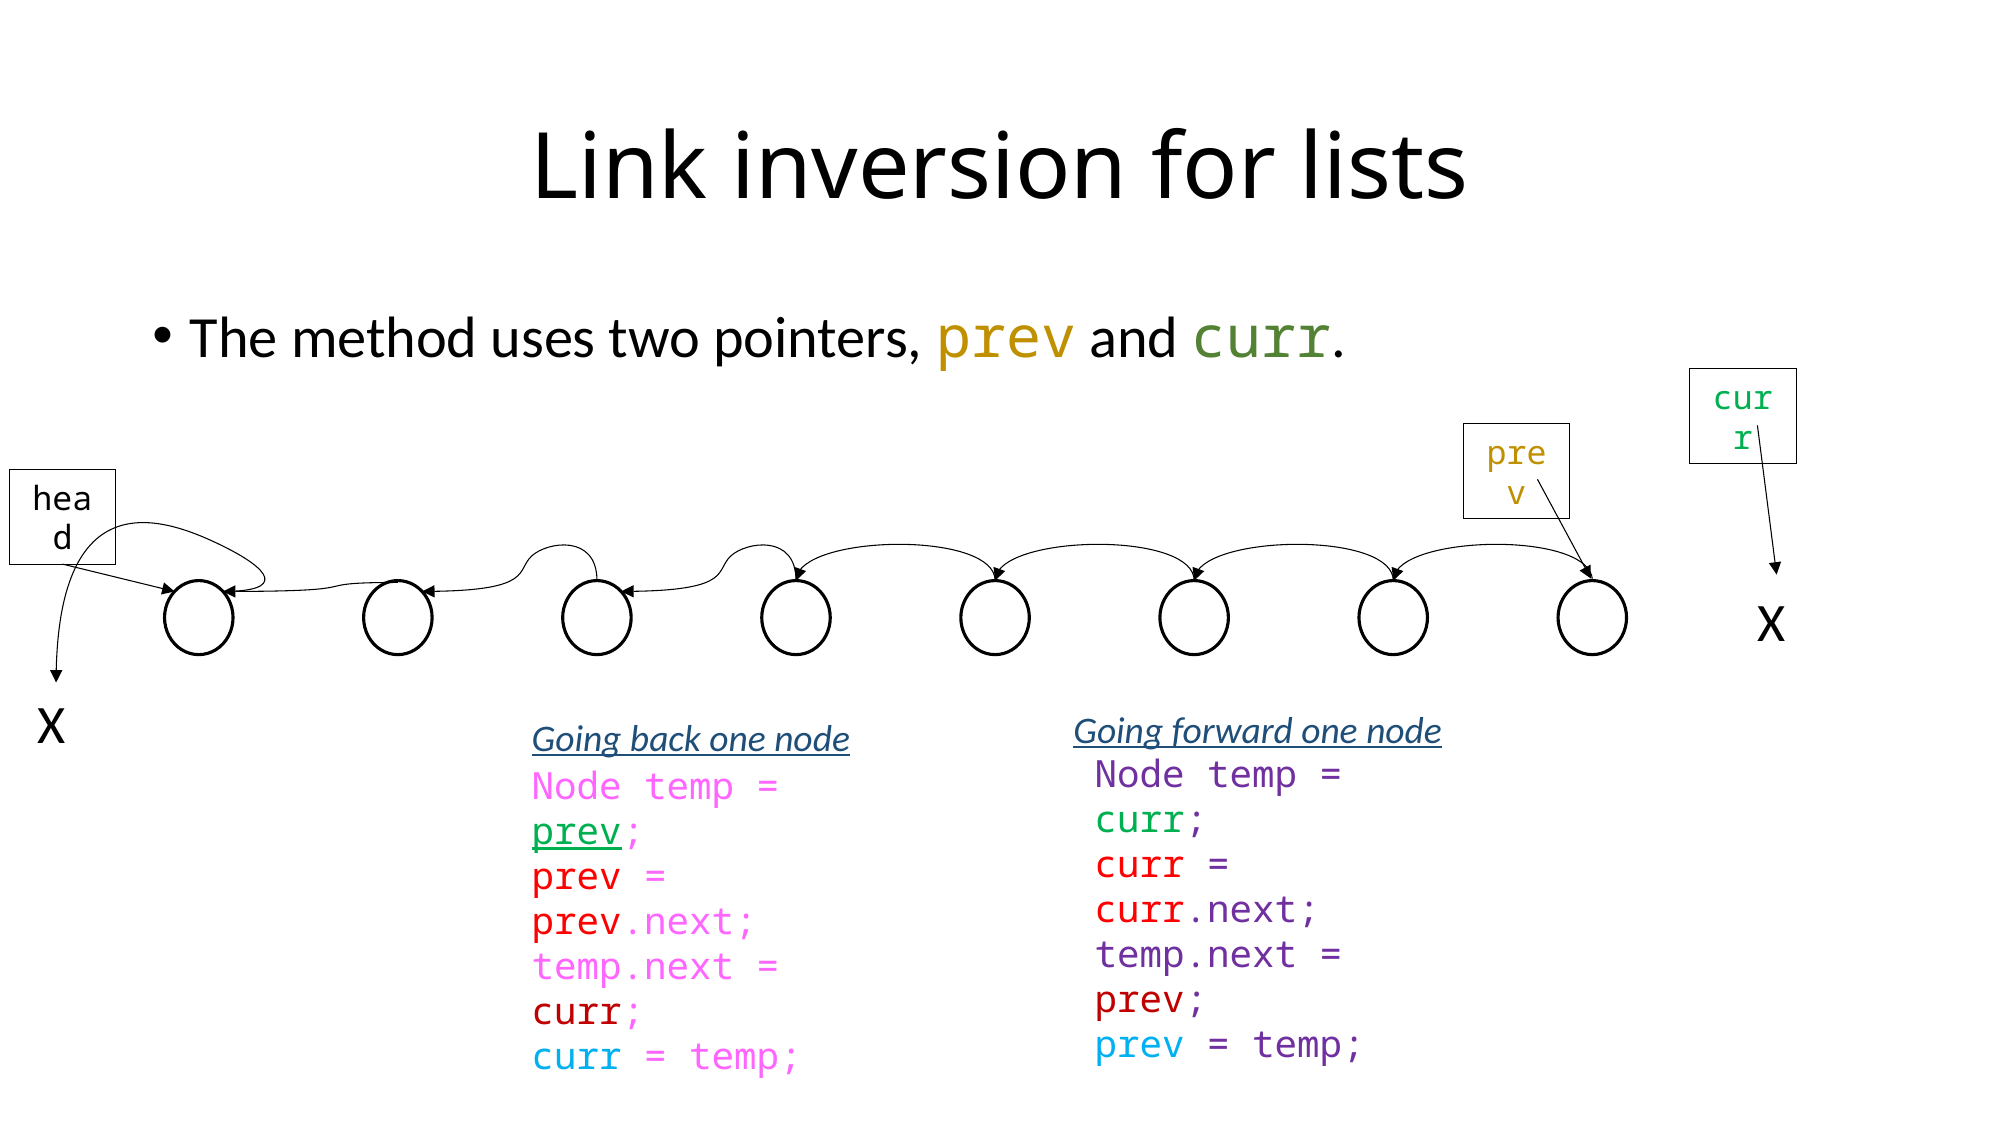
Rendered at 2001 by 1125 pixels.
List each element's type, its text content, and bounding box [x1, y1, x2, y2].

text_box [1357, 579, 1429, 656]
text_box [703, 498, 715, 674]
text_box head [9, 469, 116, 565]
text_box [1537, 479, 1591, 579]
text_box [62, 525, 175, 592]
text_box X [22, 682, 90, 763]
list The method uses two pointers, prev and curr. [137, 299, 1863, 1014]
text_box Node temp = prev; prev = prev.next; temp.next = curr; curr = temp; [516, 767, 901, 1085]
text_box Going back one node [516, 706, 903, 767]
text_box prev [1463, 423, 1570, 519]
text_box [362, 579, 434, 656]
text_box [186, 579, 235, 656]
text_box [1757, 425, 1777, 575]
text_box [504, 498, 515, 674]
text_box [223, 582, 398, 592]
text_box [1158, 579, 1230, 656]
text_box Node temp = curr; curr = curr.next; temp.next = prev; prev = temp; [1079, 742, 1464, 1118]
text_box [561, 579, 633, 656]
text_box [760, 579, 832, 656]
text_box Going forward one node [1058, 698, 1463, 759]
title Link inversion for lists [137, 59, 1863, 278]
text_box X [1742, 579, 1811, 660]
text_box [959, 579, 1031, 656]
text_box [94, 553, 186, 721]
text_box curr [1689, 368, 1797, 464]
text_box [1557, 579, 1628, 656]
